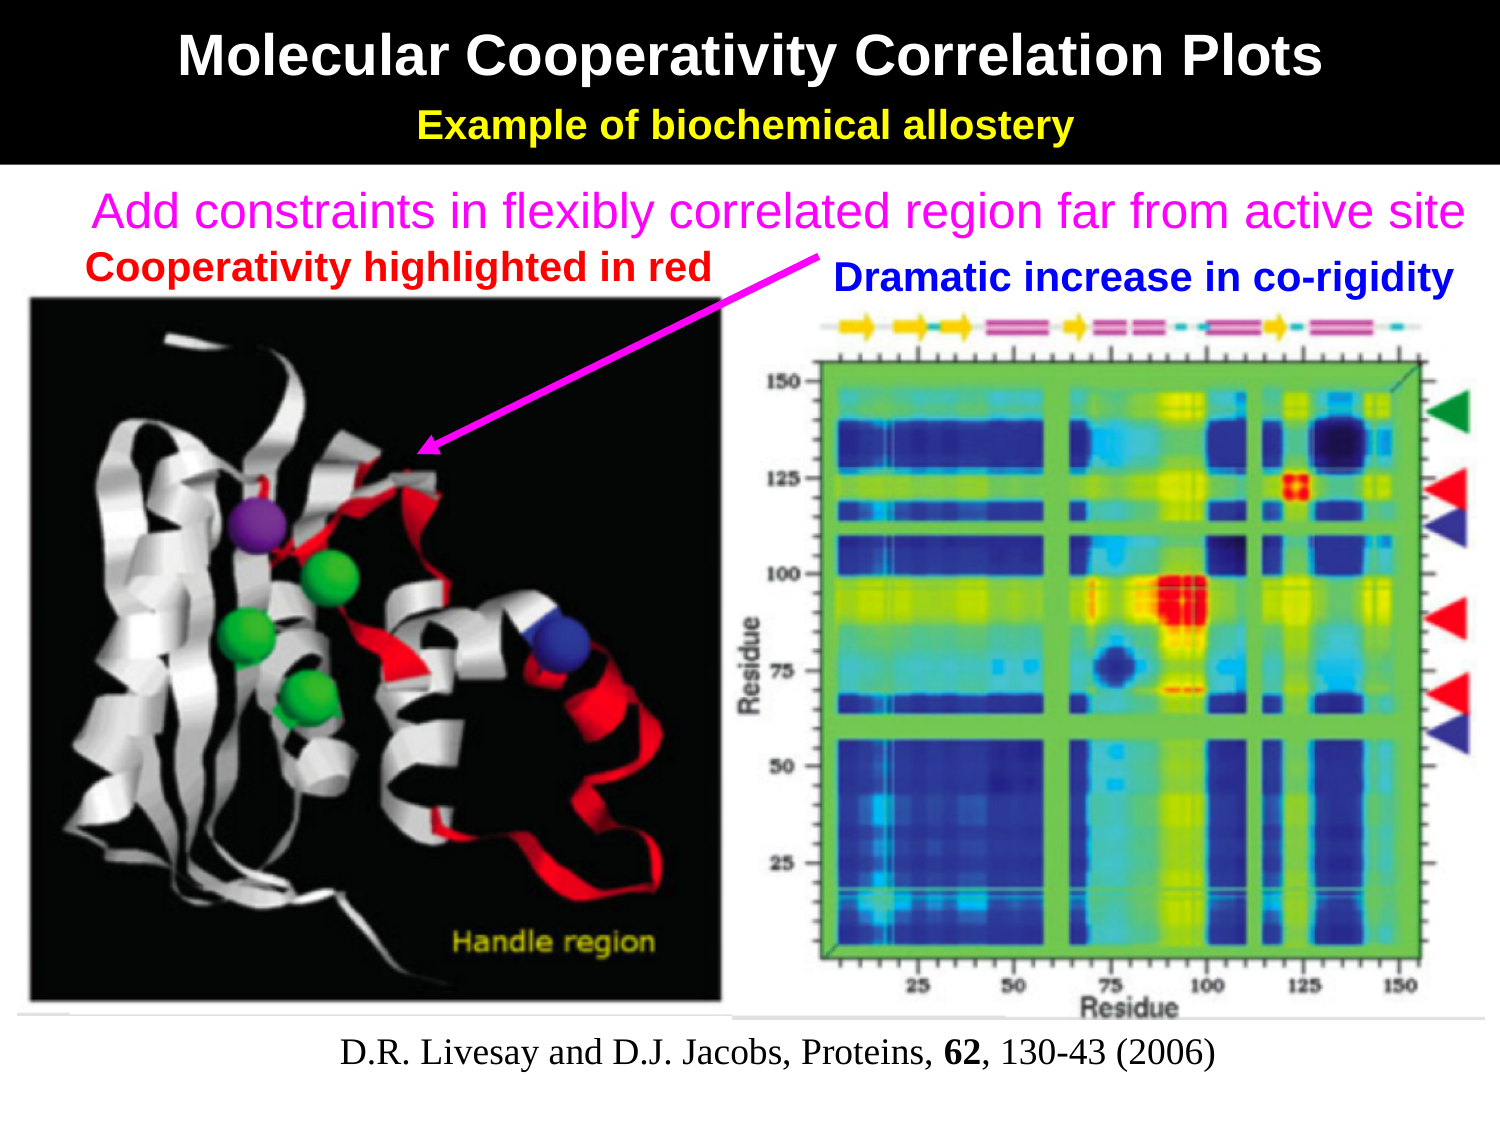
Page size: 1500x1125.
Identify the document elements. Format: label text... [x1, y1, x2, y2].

text_box [743, 277, 815, 304]
picture [16, 279, 1485, 1021]
text_box Cooperativity highlighted in red [70, 232, 728, 278]
text_box Molecular Cooperativity Correlation Plots Example of biochemical allostery [0, 0, 1500, 165]
text_box Dramatic increase in co-rigidity [818, 246, 1482, 304]
text_box D.R. Livesay and D.J. Jacobs, Proteins, 62, 130-43 (2006) [300, 1024, 1256, 1080]
text_box Add constraints in flexibly correlated region far from active site [76, 170, 1483, 246]
